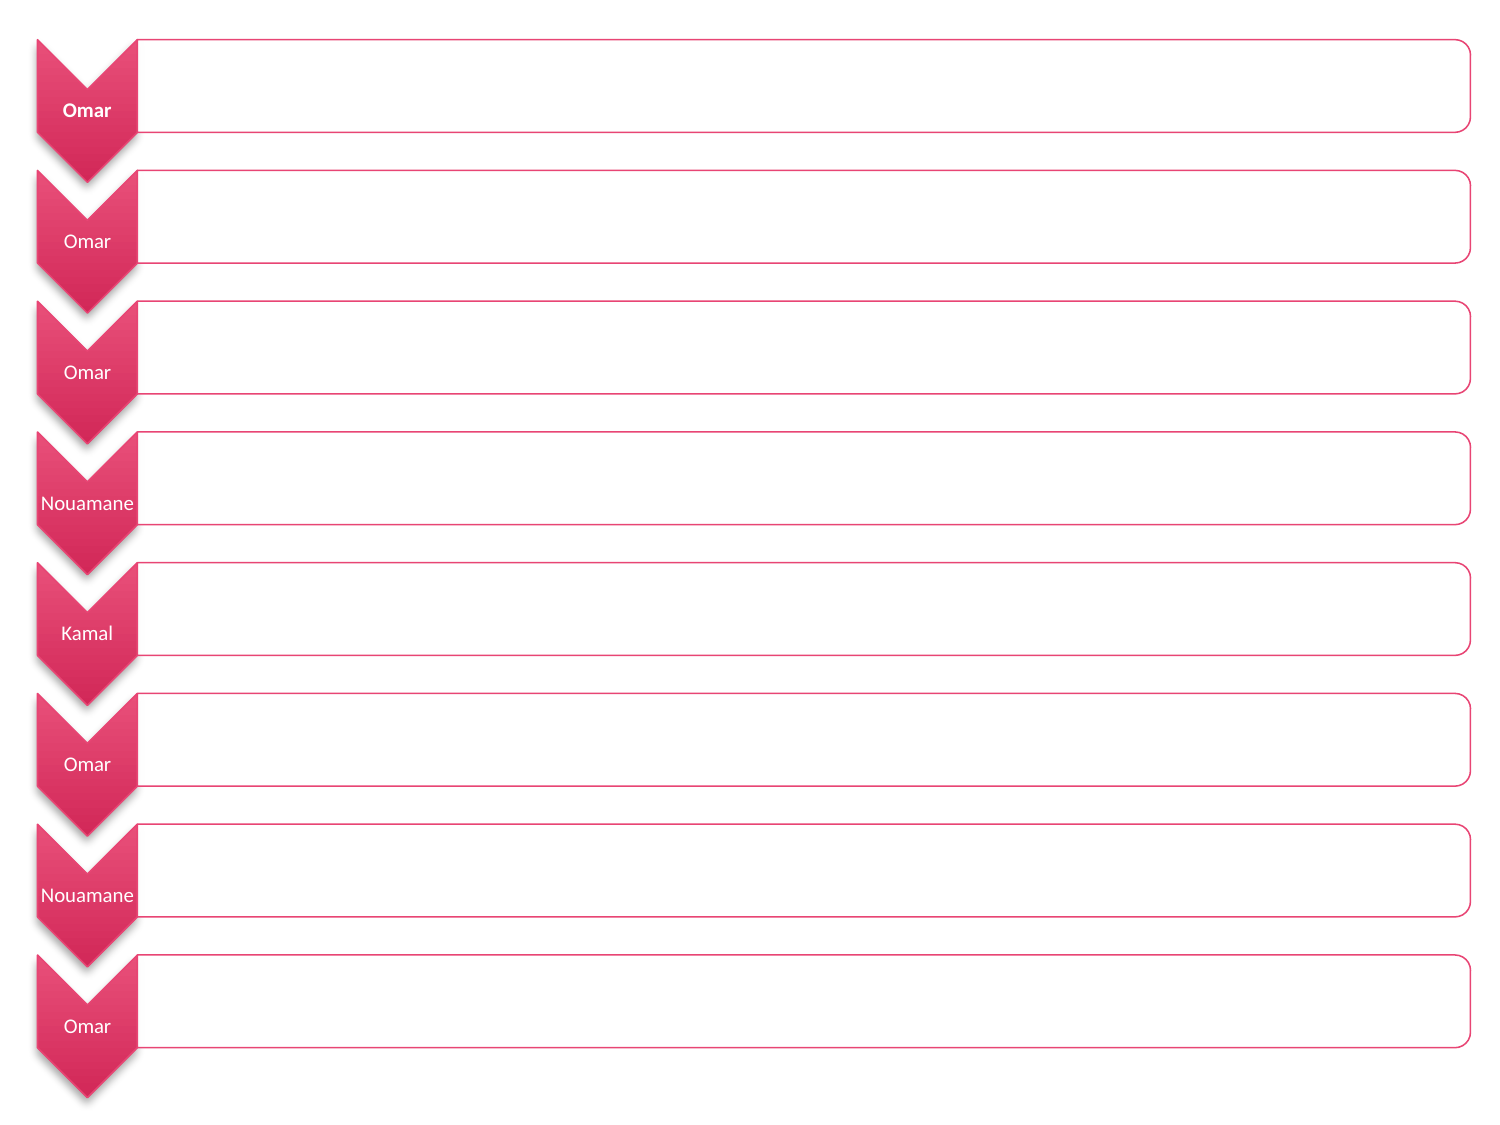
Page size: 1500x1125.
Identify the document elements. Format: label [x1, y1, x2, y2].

text_box [37, 39, 1471, 1098]
